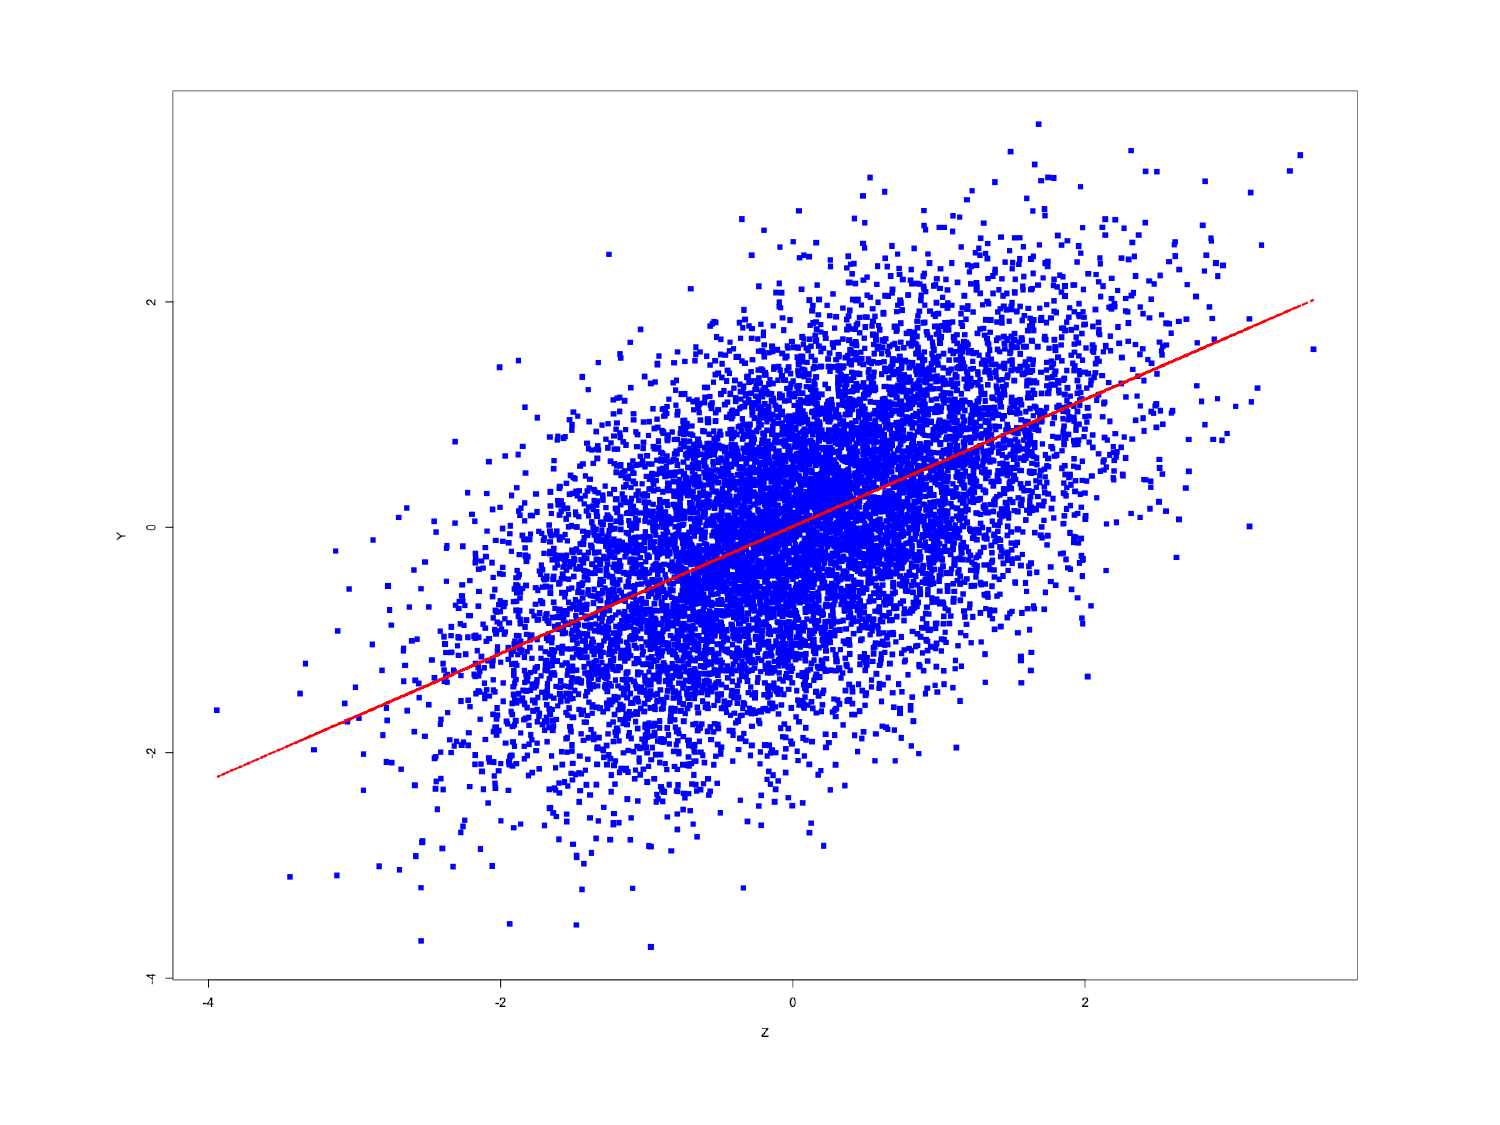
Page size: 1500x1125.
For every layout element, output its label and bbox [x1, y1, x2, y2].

picture [112, 30, 1388, 1055]
